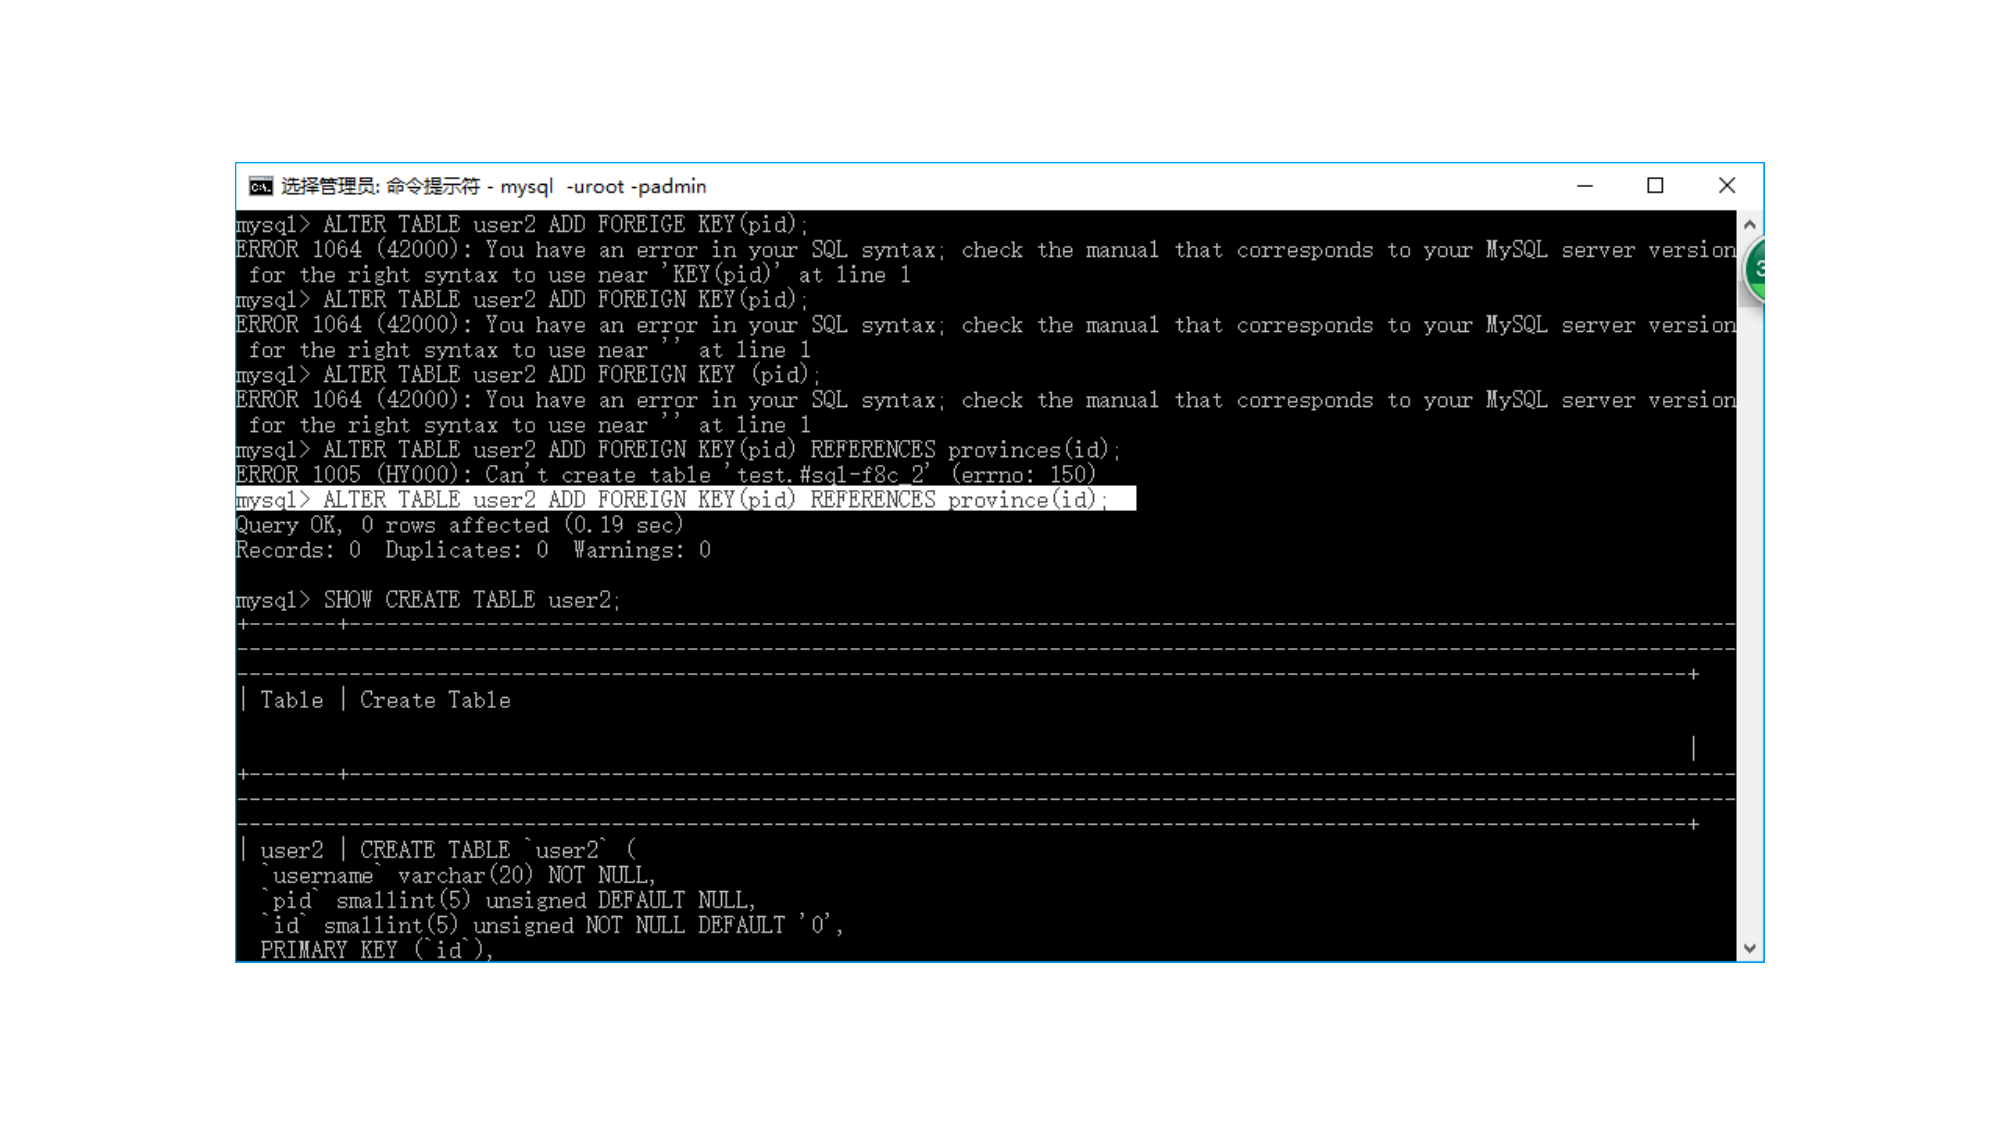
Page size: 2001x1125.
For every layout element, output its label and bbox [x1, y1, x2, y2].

picture [235, 162, 1765, 963]
